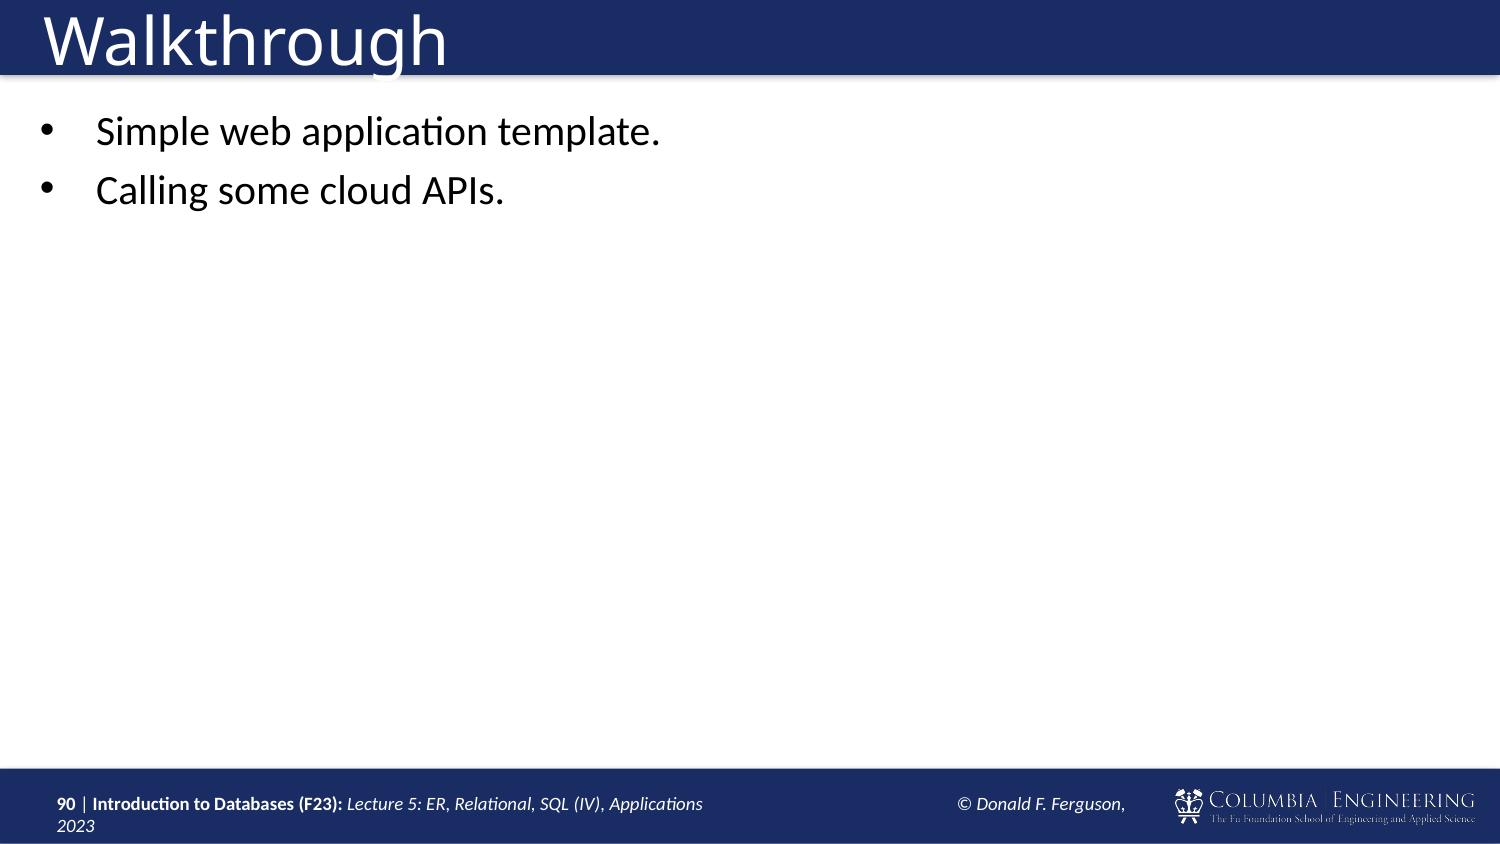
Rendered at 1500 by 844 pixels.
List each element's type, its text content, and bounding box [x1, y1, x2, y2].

list Simple web application template. Calling some cloud APIs. [24, 96, 1475, 760]
title Walkthrough [28, 0, 1450, 73]
